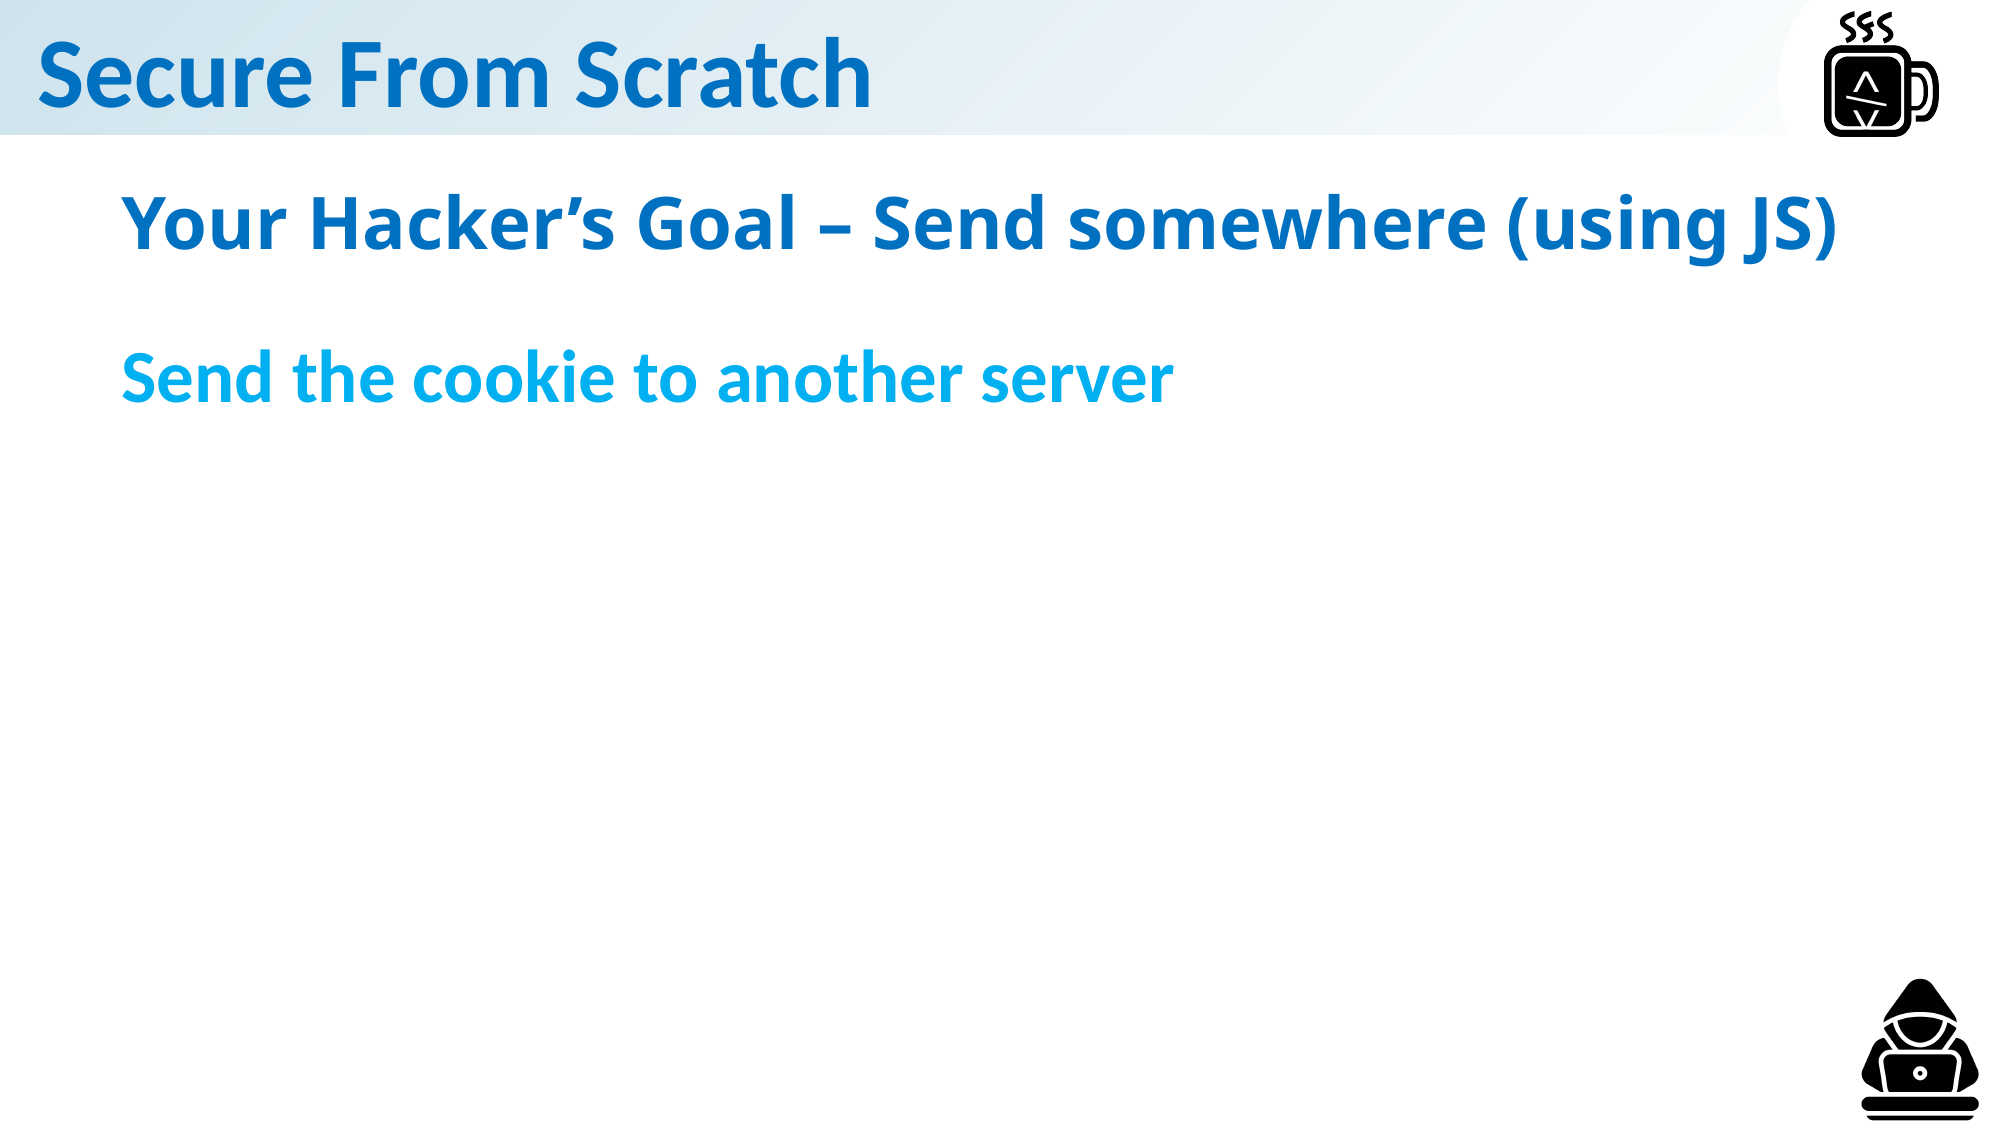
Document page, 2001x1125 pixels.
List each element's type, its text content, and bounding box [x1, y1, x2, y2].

picture [1844, 974, 1995, 1125]
picture [1824, 11, 1939, 137]
title Your Hacker’s Goal – Send somewhere (using JS) [106, 156, 2000, 296]
list Send the cookie to another server [106, 330, 1973, 1085]
